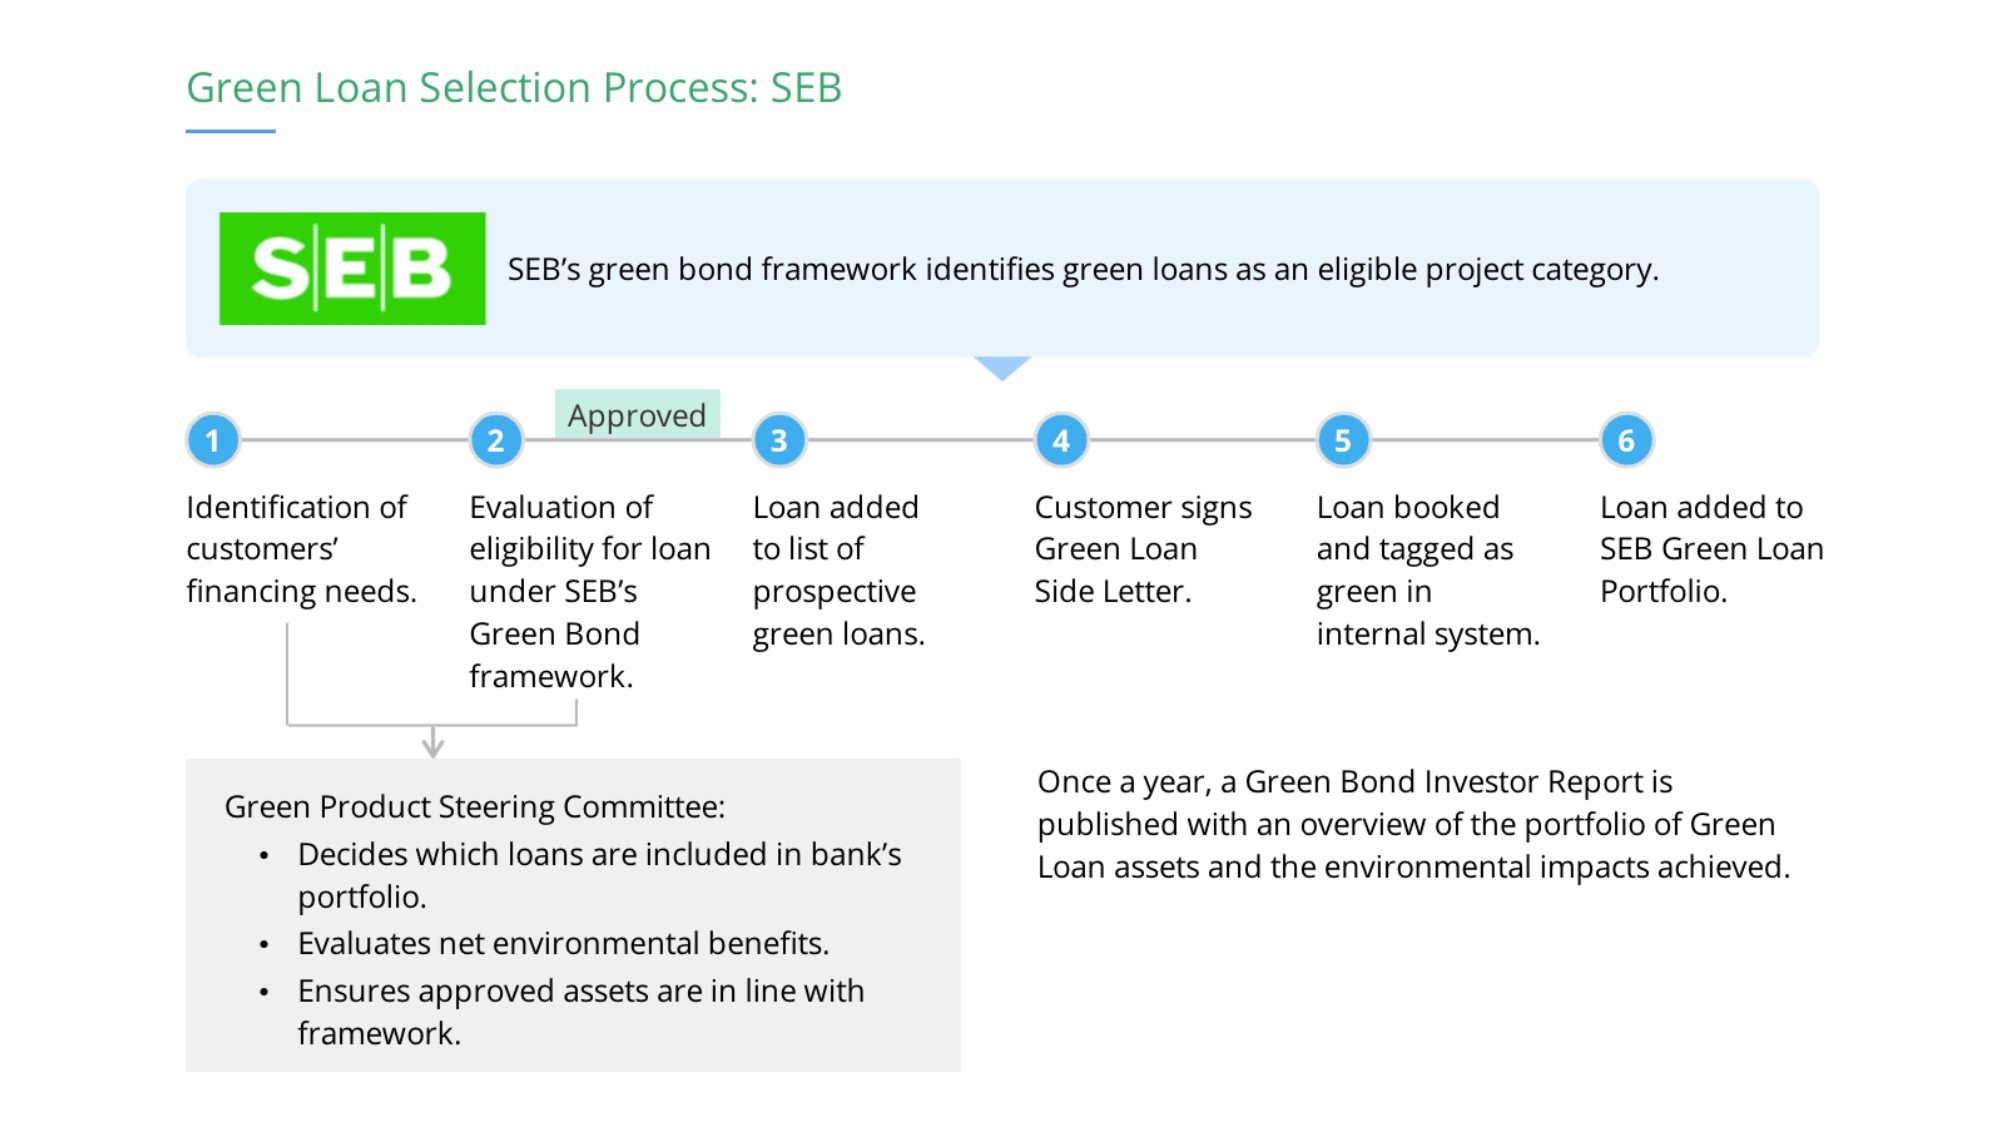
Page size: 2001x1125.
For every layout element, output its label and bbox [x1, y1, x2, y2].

picture [152, 52, 1848, 1072]
